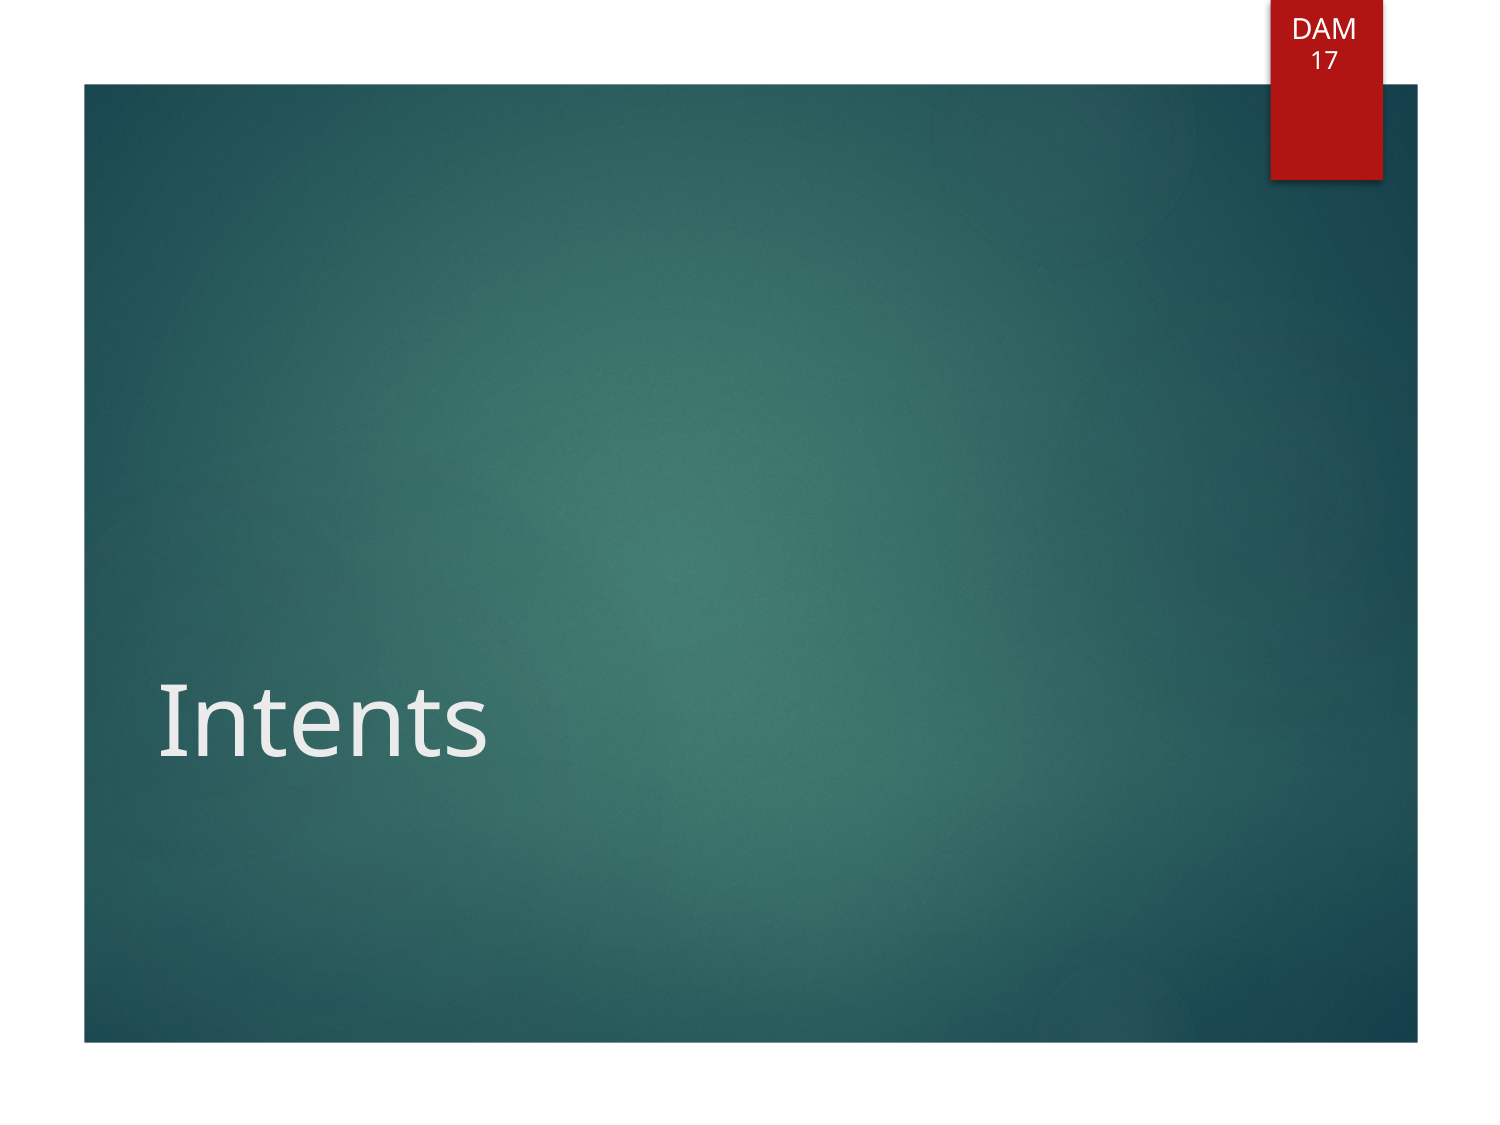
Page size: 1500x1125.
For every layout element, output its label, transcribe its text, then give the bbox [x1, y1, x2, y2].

title Intents [142, 364, 1113, 784]
slide_number DAM 17 [1259, 1, 1390, 87]
